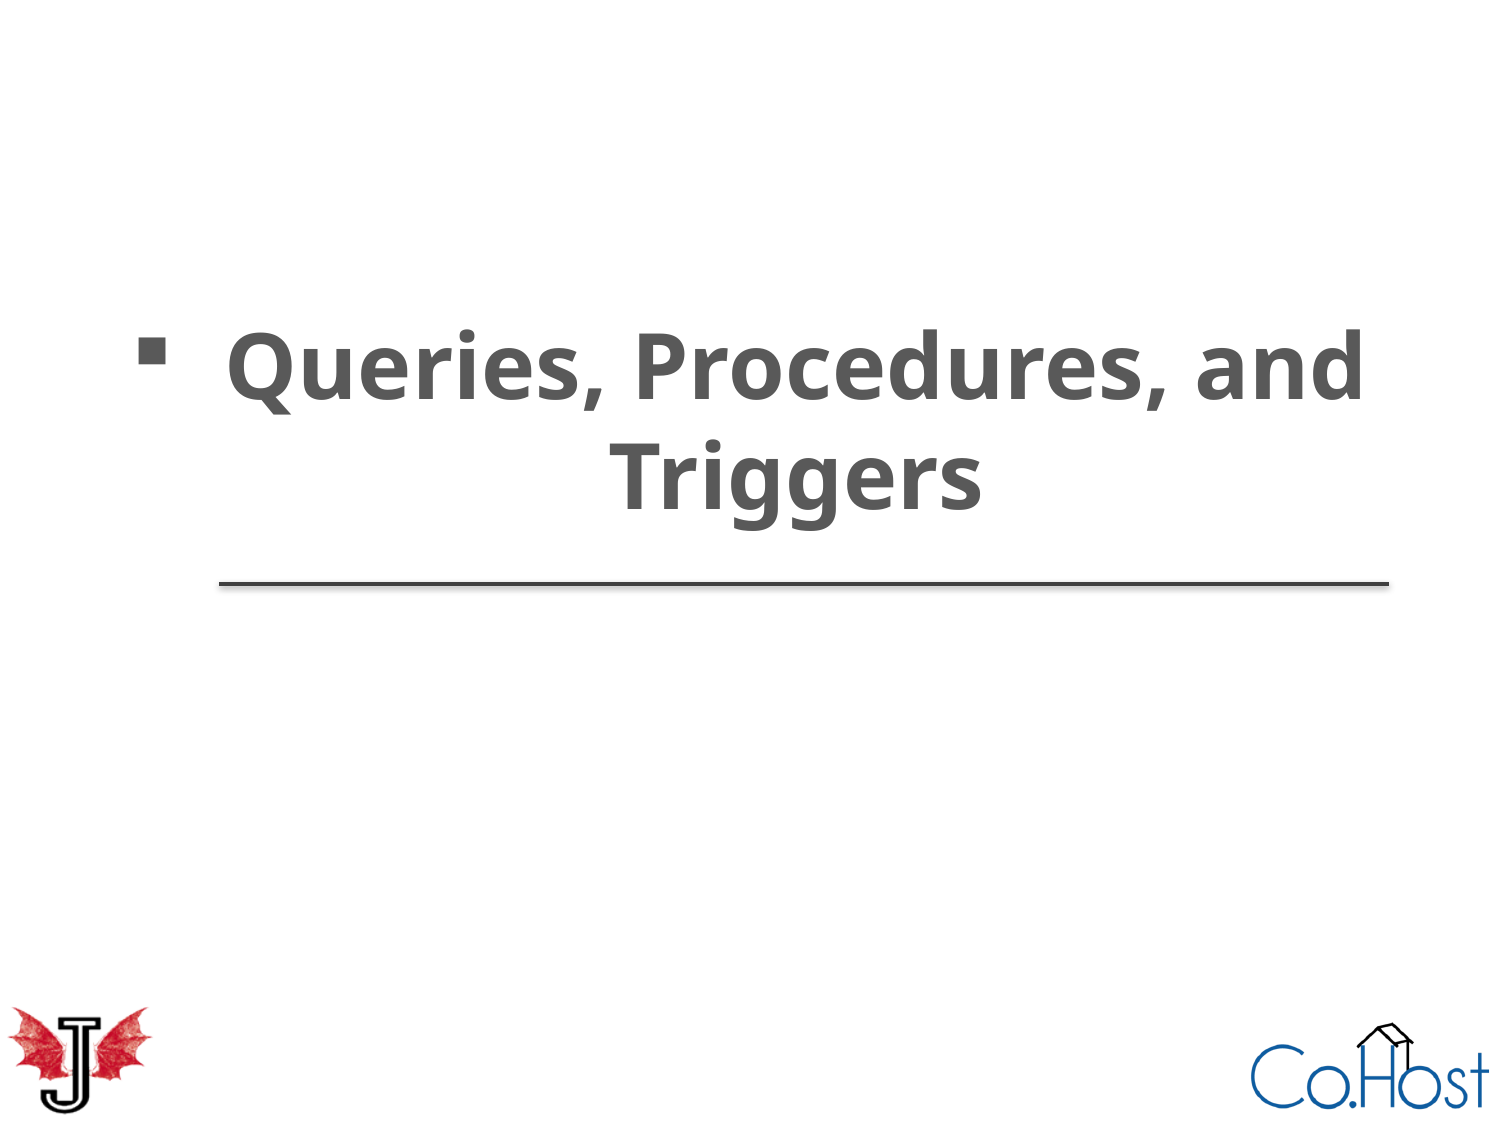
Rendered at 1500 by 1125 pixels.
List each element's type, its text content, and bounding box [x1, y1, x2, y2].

picture [1249, 1022, 1490, 1112]
title Queries, Procedures, and Triggers [0, 297, 1500, 539]
picture [6, 1006, 162, 1115]
